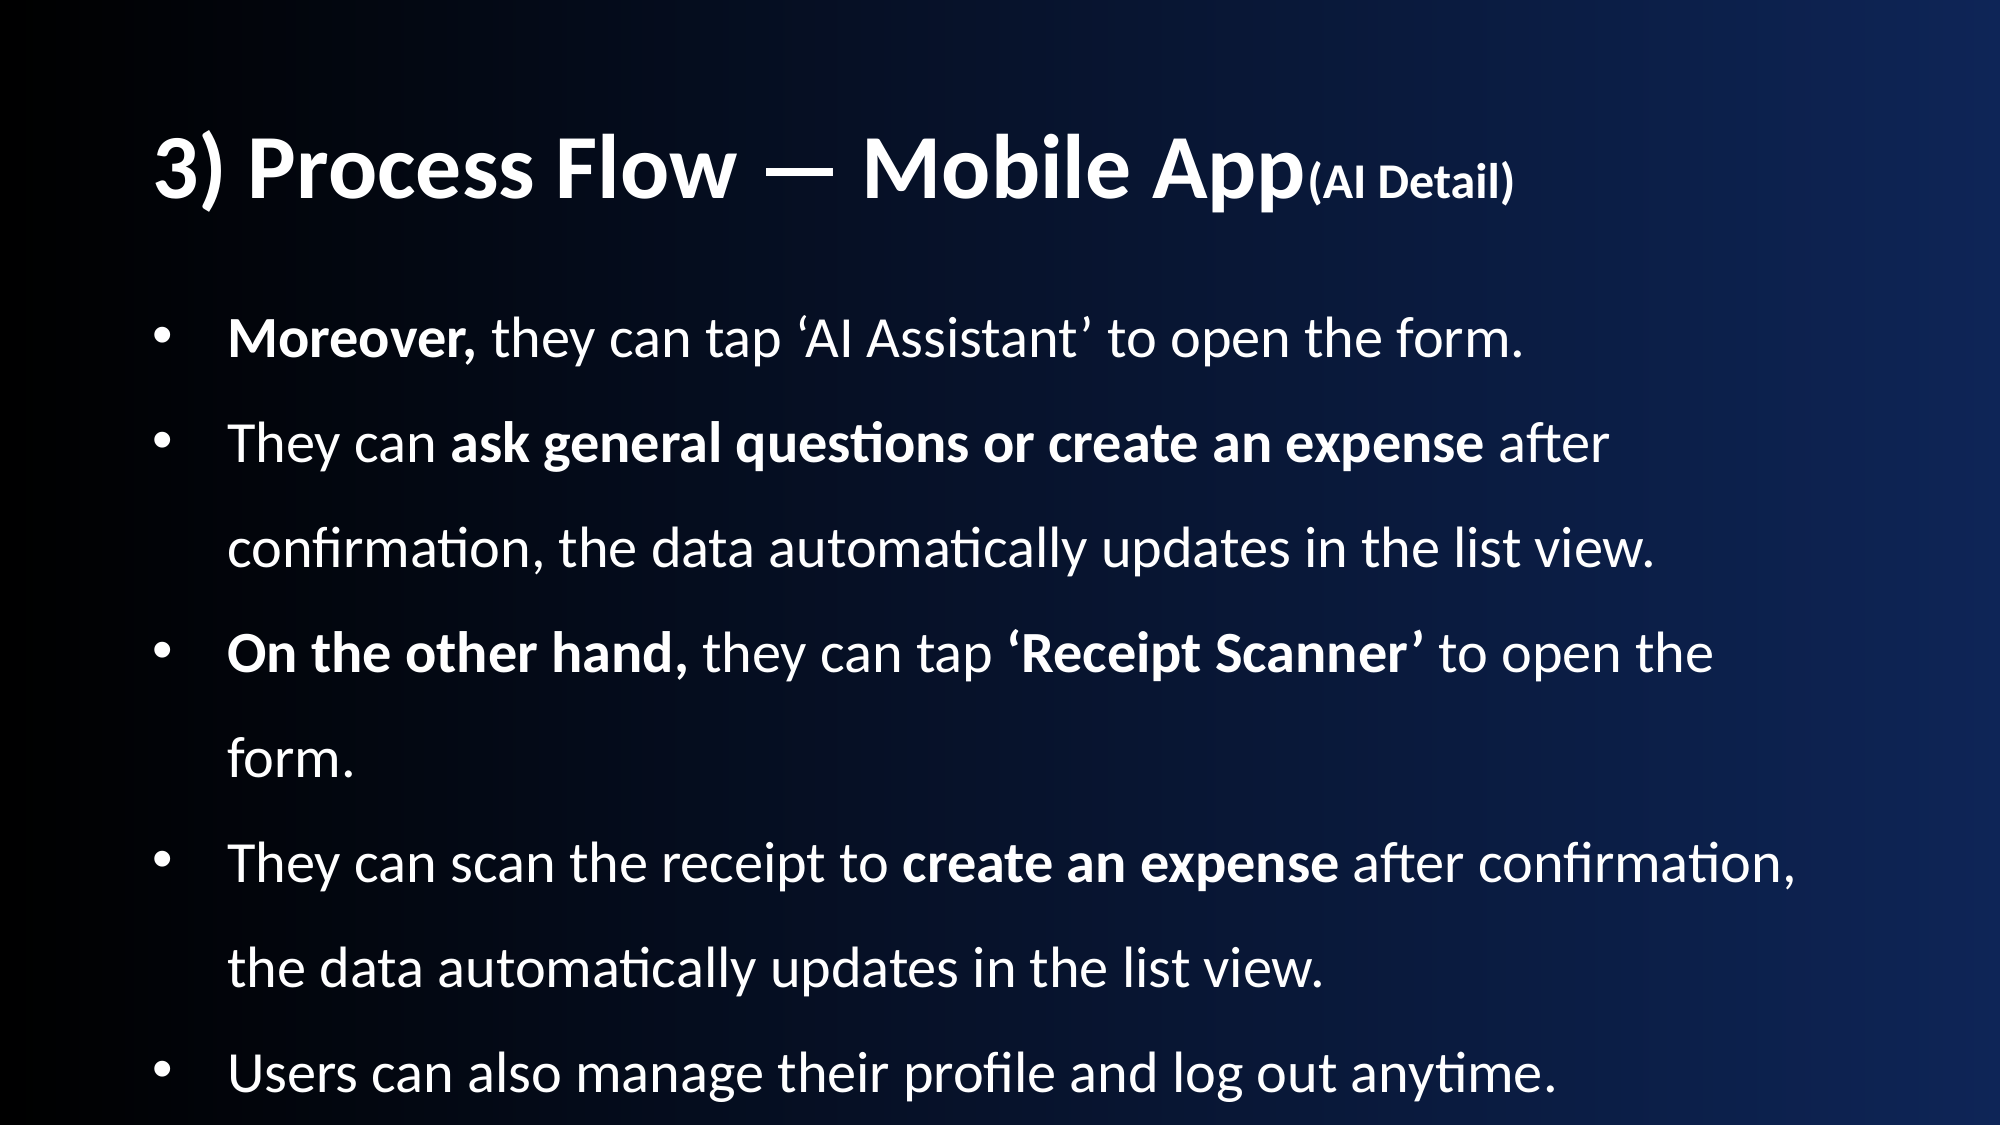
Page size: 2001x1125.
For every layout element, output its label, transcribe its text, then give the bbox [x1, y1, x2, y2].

list Moreover, they can tap ‘AI Assistant’ to open the form. They can ask general questions or create an expense after confirmation, the data automatically updates in the list view. On the other hand, they can tap ‘Receipt Scanner’ to open the form. They can scan the receipt to create an expense after confirmation, the data automatically updates in the list view. Users can also manage their profile and log out anytime. [137, 256, 1863, 1105]
title 3) Process Flow — Mobile App(AI Detail) [137, 59, 1908, 278]
